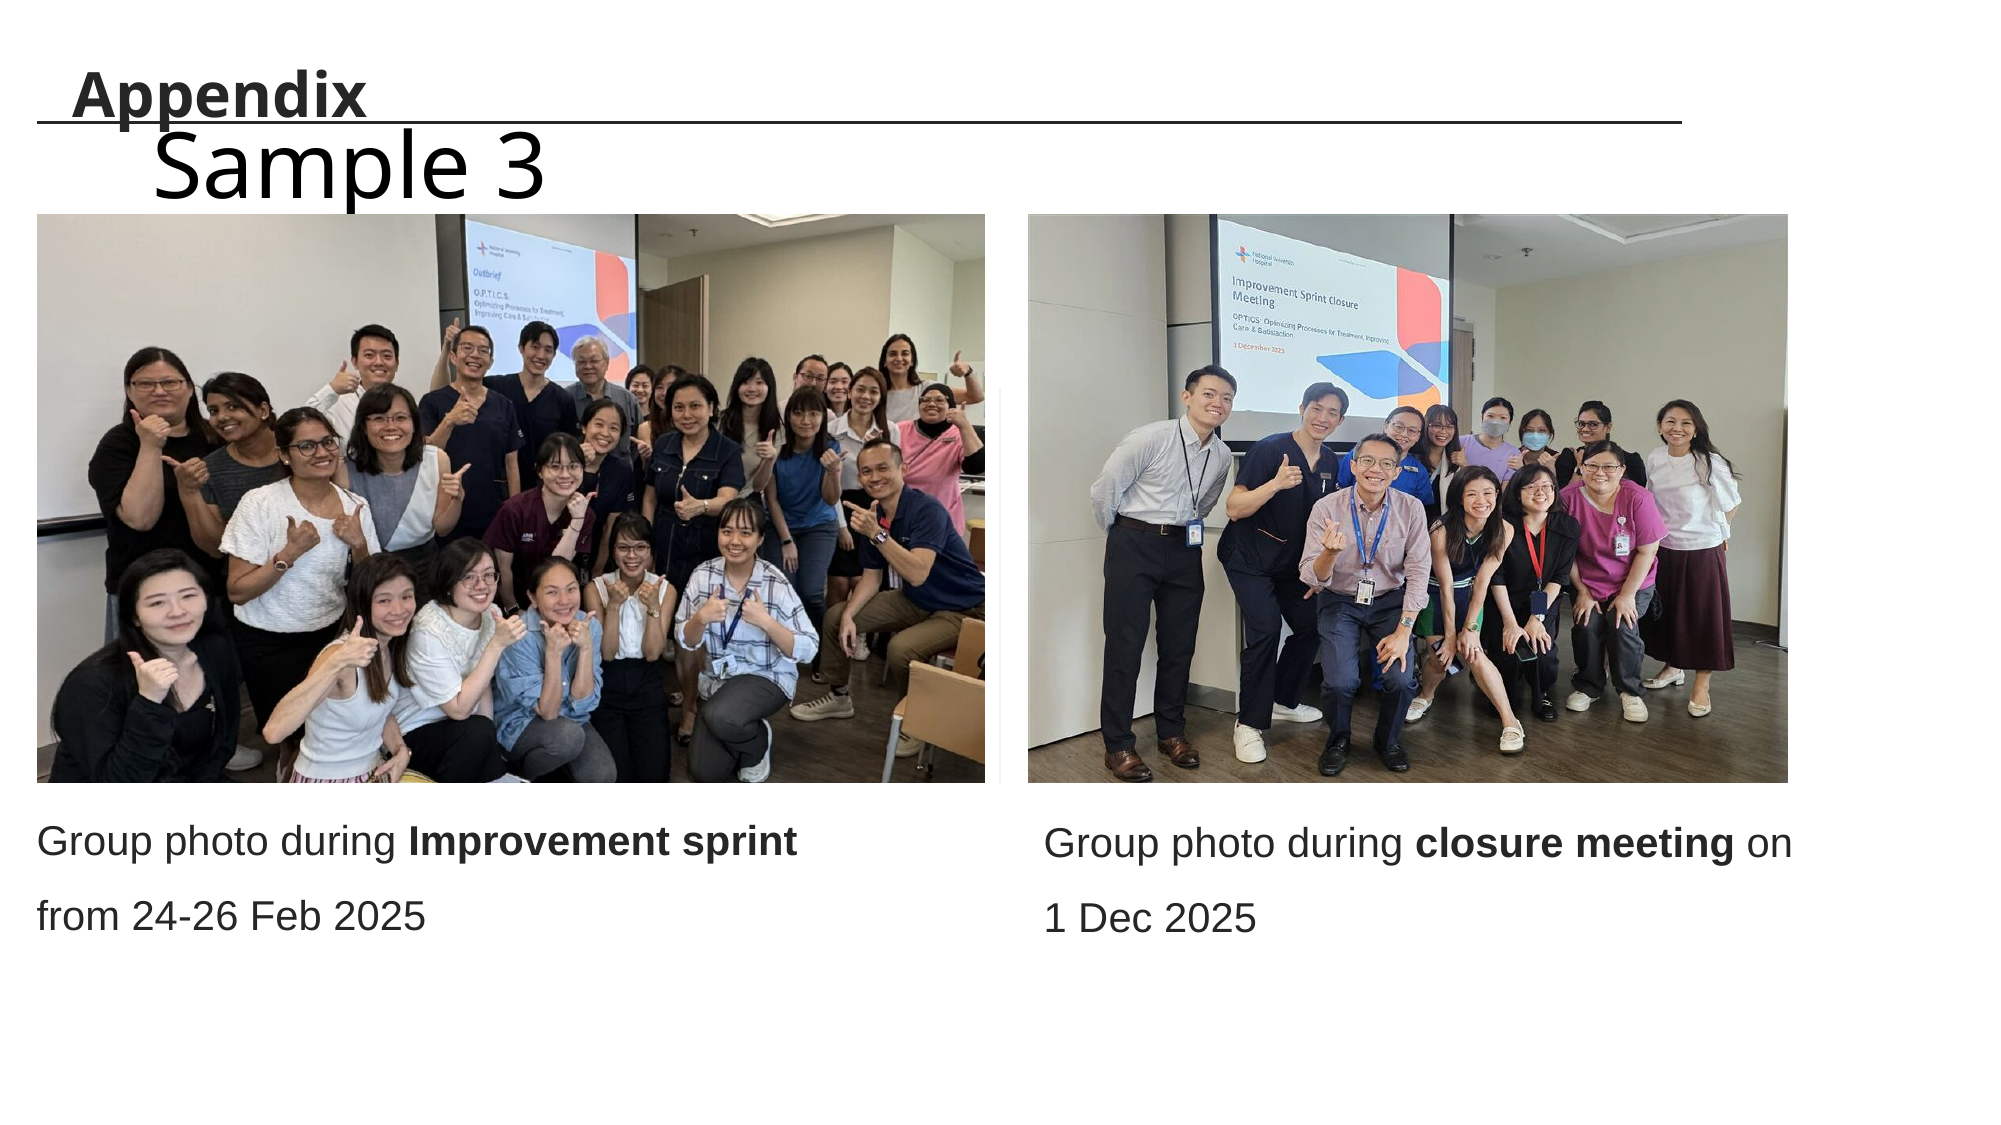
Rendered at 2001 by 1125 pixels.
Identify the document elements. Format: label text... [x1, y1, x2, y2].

text_box Appendix [57, 10, 2000, 138]
text_box Group photo during Improvement sprint from 24-26 Feb 2025 [21, 781, 871, 947]
text_box Group photo during closure meeting on 1 Dec 2025 [1028, 783, 1878, 948]
picture [1028, 214, 1788, 783]
picture [37, 214, 985, 783]
title Sample 3 [137, 138, 1863, 278]
